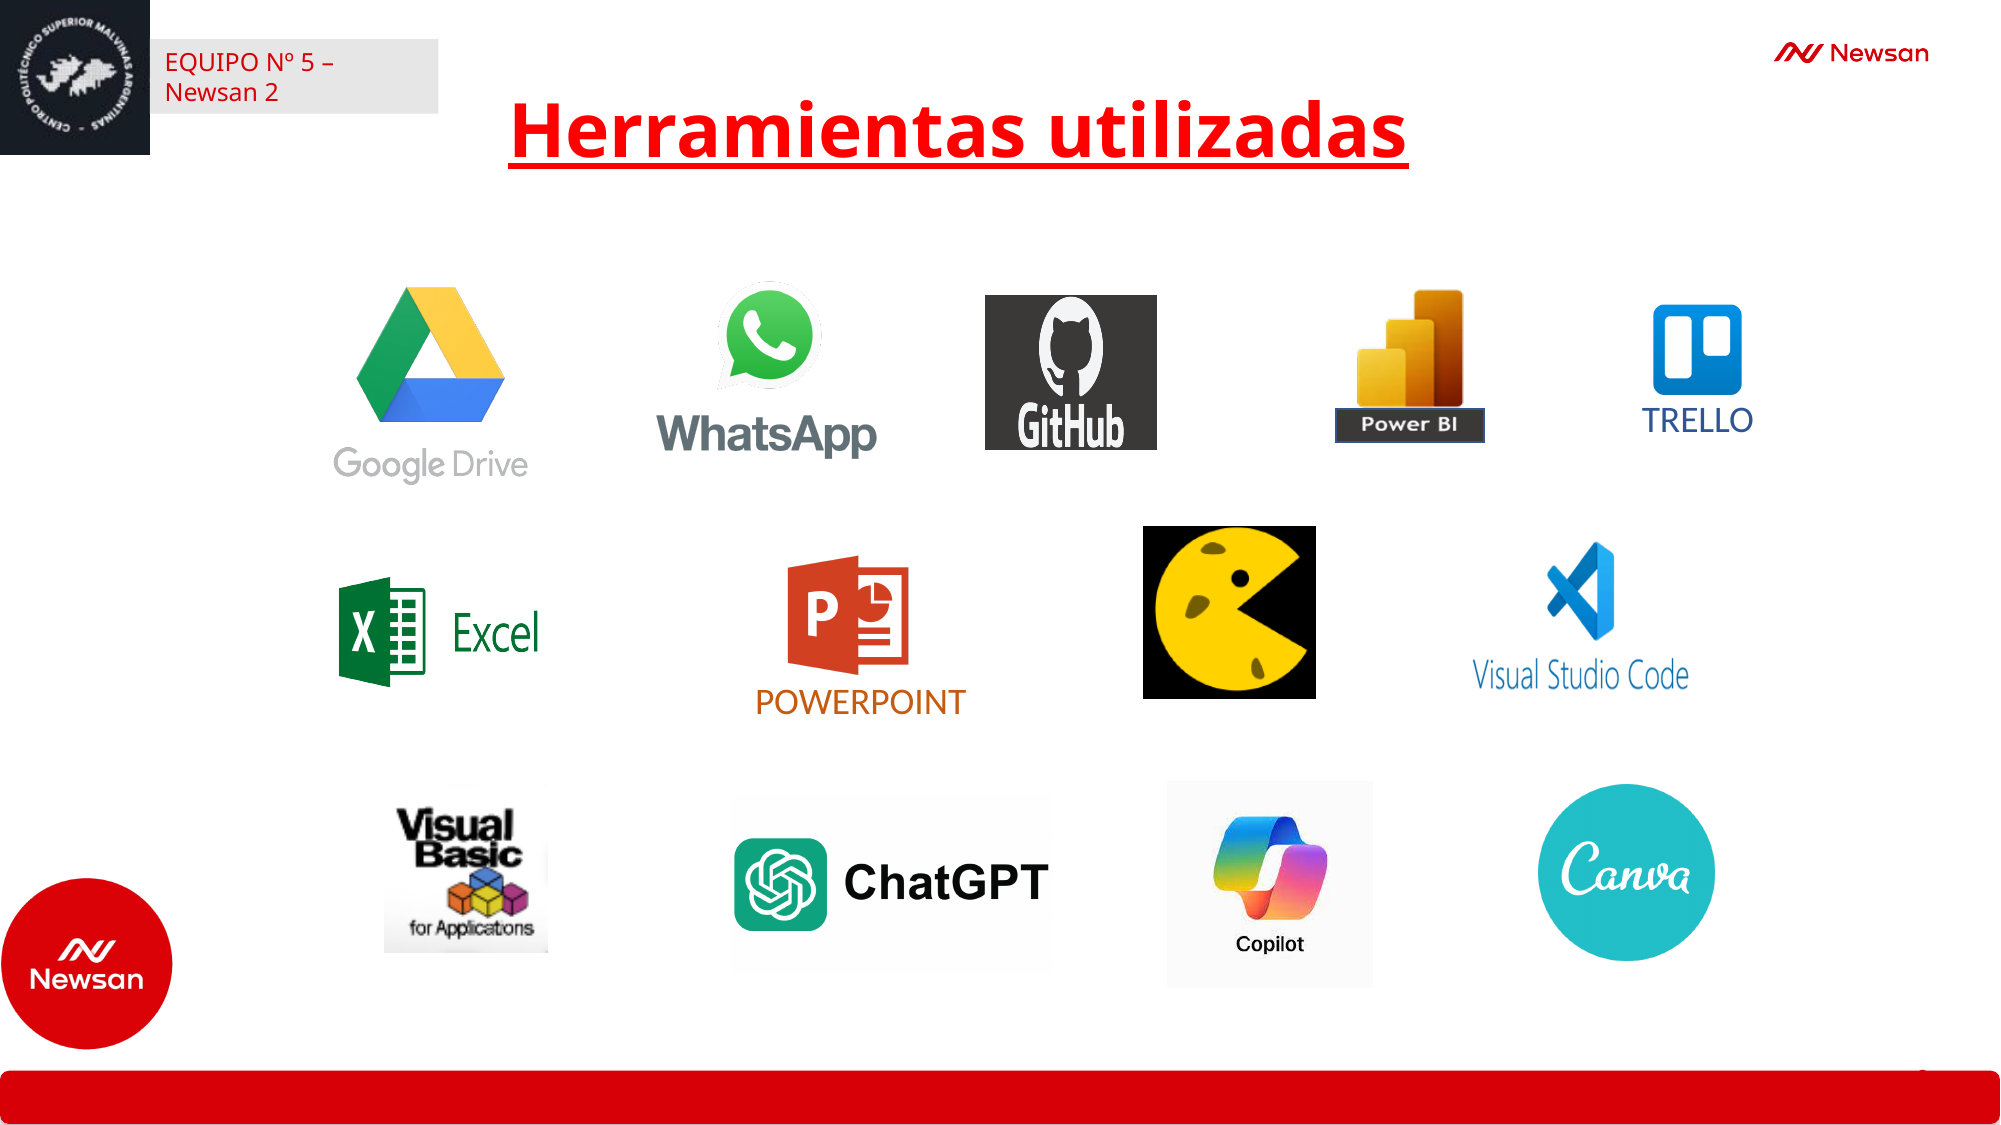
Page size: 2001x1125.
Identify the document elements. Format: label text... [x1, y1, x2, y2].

picture [1468, 527, 1693, 698]
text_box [740, 549, 1000, 730]
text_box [1336, 286, 1484, 442]
picture [299, 251, 562, 512]
picture [317, 549, 560, 715]
picture [1143, 526, 1316, 700]
picture [731, 795, 1052, 974]
picture [384, 784, 548, 953]
text_box Herramientas utilizadas [409, 75, 1508, 181]
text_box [1626, 276, 1770, 448]
picture [984, 294, 1158, 450]
picture [1537, 784, 1715, 961]
picture [0, 877, 173, 1051]
picture [1167, 781, 1373, 988]
text_box EQUIPO Nº 5 – Newsan 2 [150, 39, 439, 114]
picture [0, 0, 150, 155]
picture [640, 240, 892, 500]
picture [1772, 41, 1931, 64]
text_box [0, 1070, 2000, 1125]
